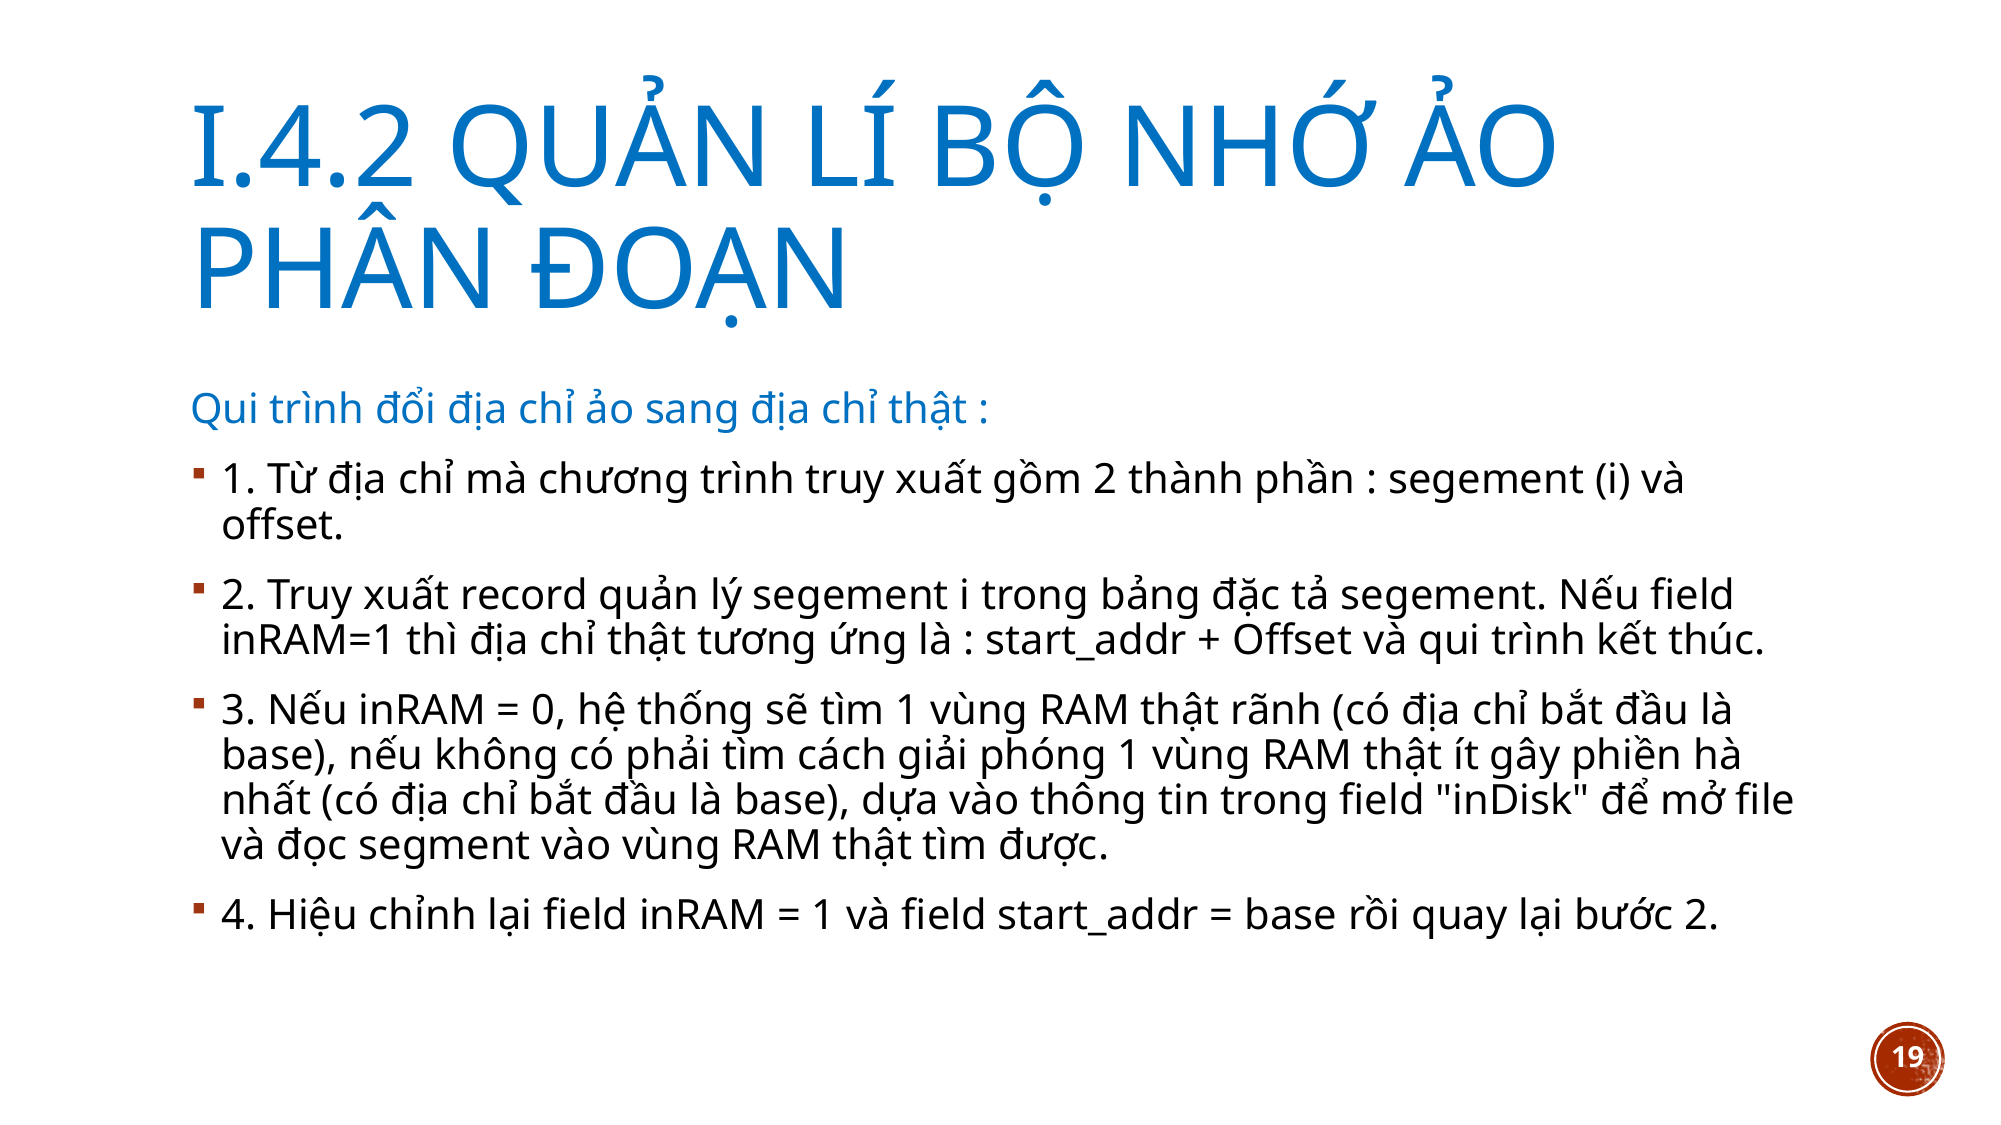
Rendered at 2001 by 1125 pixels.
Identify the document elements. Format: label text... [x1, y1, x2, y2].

text_box I.4.2 Quản Lí bộ nhớ ảo Phân ĐOẠN [175, 79, 1825, 343]
text_box Qui trình đổi địa chỉ ảo sang địa chỉ thật : 1. Từ địa chỉ mà chương trình truy xuất gồm 2 thành phần : segement (i) và offset. 2. Truy xuất record quản lý segement i trong bảng đặc tả segement. Nếu field inRAM=1 thì địa chỉ thật tương ứng là : start_addr + Offset và qui trình kết thúc. 3. Nếu inRAM = 0, hệ thống sẽ tìm 1 vùng RAM thật rãnh (có địa chỉ bắt đầu là base), nếu không có phải tìm cách giải phóng 1 vùng RAM thật ít gây phiền hà nhất (có địa chỉ bắt đầu là base), dựa vào thông tin trong field "inDisk" để mở file và đọc segment vào vùng RAM thật tìm được. 4. Hiệu chỉnh lại field inRAM = 1 và field start_addr = base rồi quay lại bước 2. [175, 380, 1825, 1012]
picture [1885, 1089, 1930, 1097]
picture [1887, 1021, 1928, 1028]
text_box <number> [1855, 1028, 1960, 1089]
